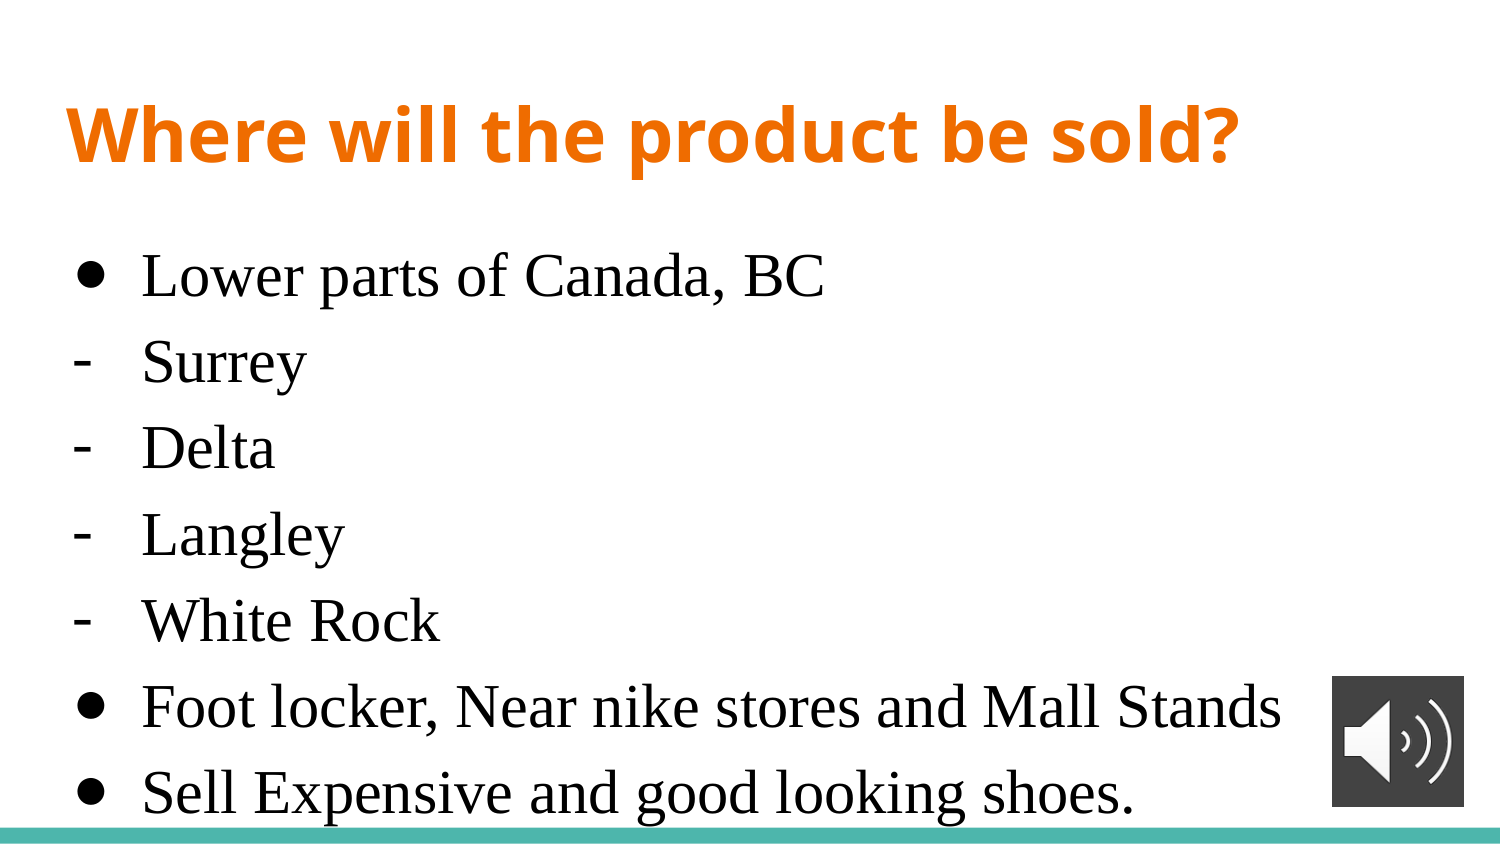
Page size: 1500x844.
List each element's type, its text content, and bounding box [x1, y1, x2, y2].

picture [1330, 674, 1465, 809]
list Lower parts of Canada, BC Surrey Delta Langley White Rock Foot locker, Near nike stores and Mall Stands Sell Expensive and good looking shoes. [51, 207, 1489, 816]
title Where will the product be sold? [51, 72, 1449, 189]
